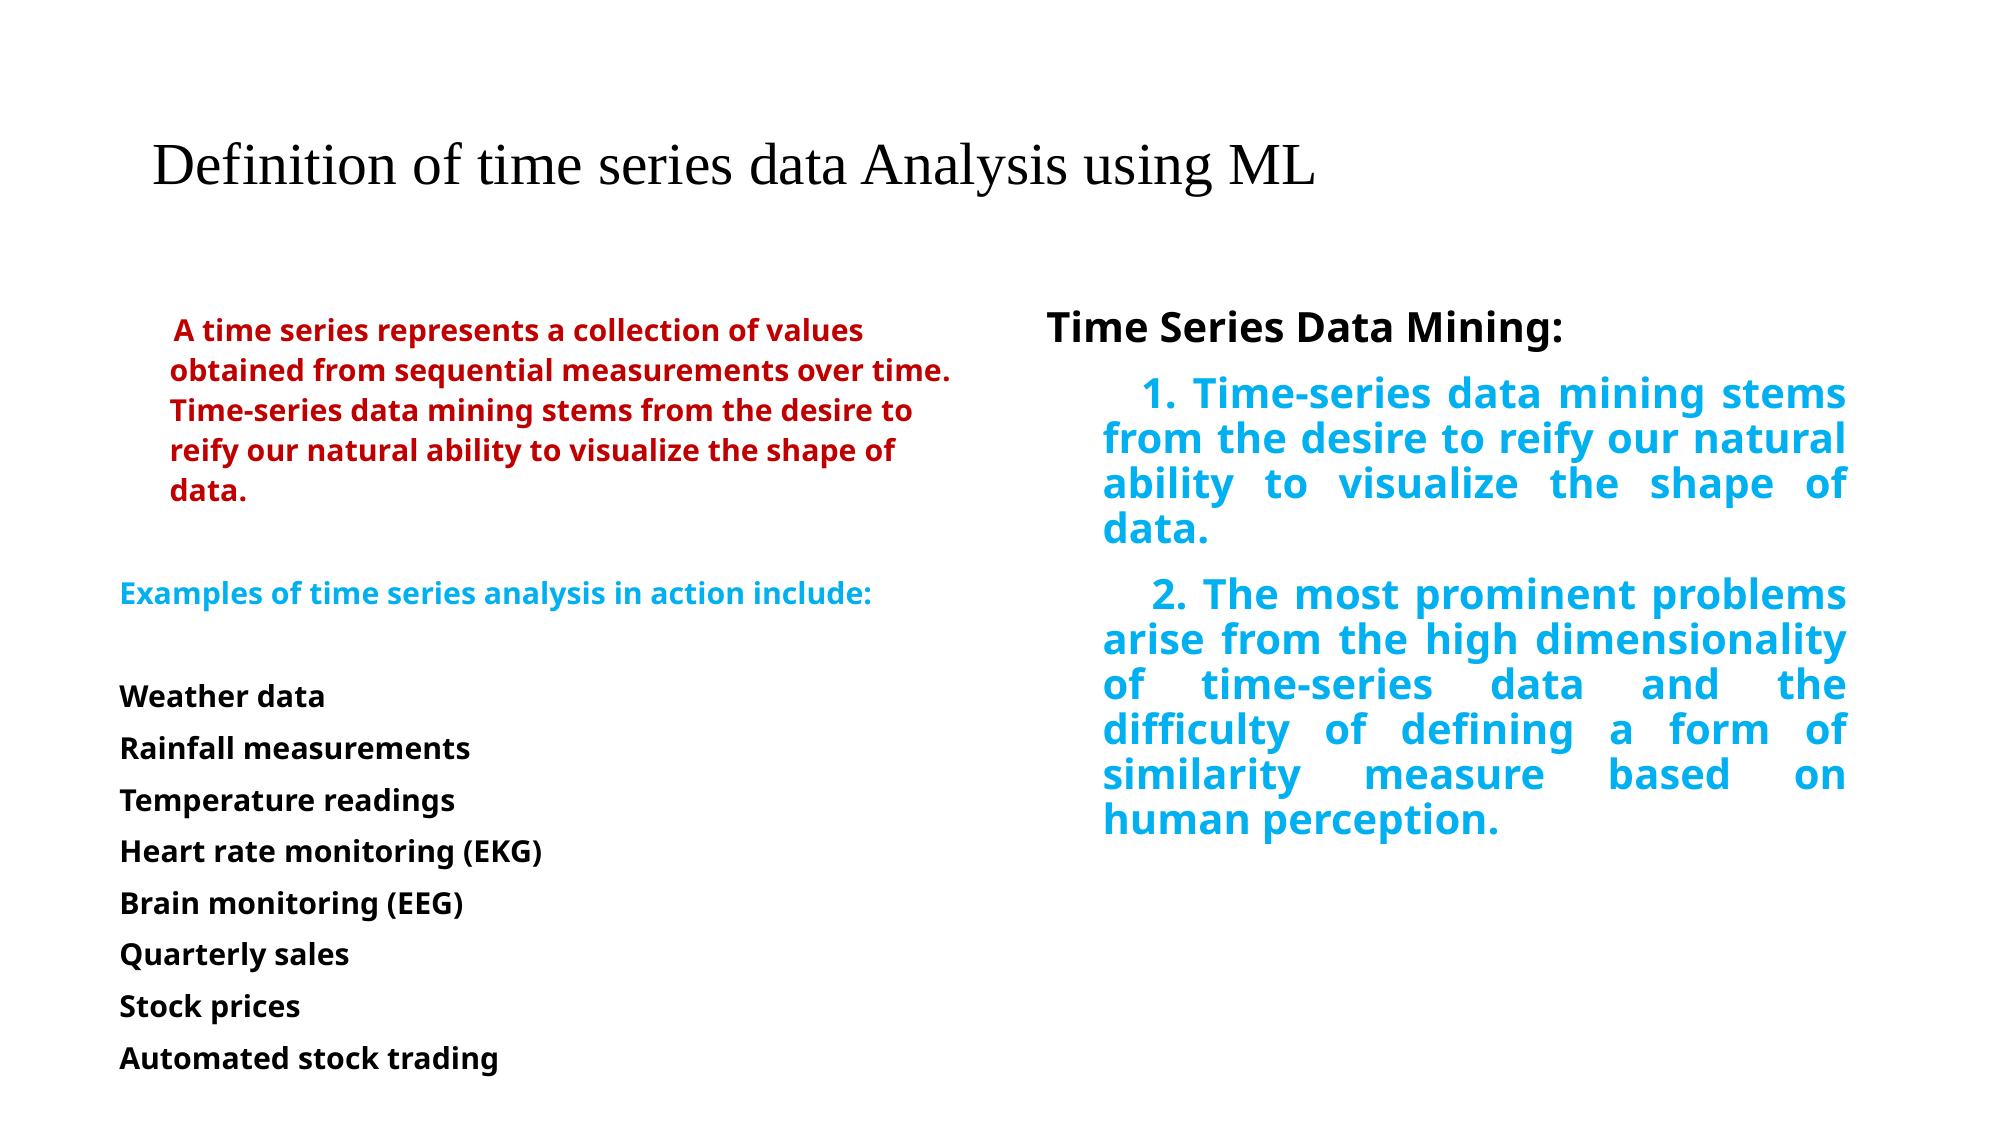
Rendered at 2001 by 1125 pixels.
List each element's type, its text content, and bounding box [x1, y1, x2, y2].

list Time Series Data Mining: 1. Time-series data mining stems from the desire to reify our natural ability to visualize the shape of data. 2. The most prominent problems arise from the high dimensionality of time-series data and the difficulty of defining a form of similarity measure based on human perception. [1012, 299, 1863, 1014]
title Definition of time series data Analysis using ML [137, 59, 1863, 278]
list A time series represents a collection of values obtained from sequential measurements over time. Time-series data mining stems from the desire to reify our natural ability to visualize the shape of data. Examples of time series analysis in action include: Weather data Rainfall measurements Temperature readings Heart rate monitoring (EKG) Brain monitoring (EEG) Quarterly sales Stock prices Automated stock trading [87, 299, 988, 1088]
